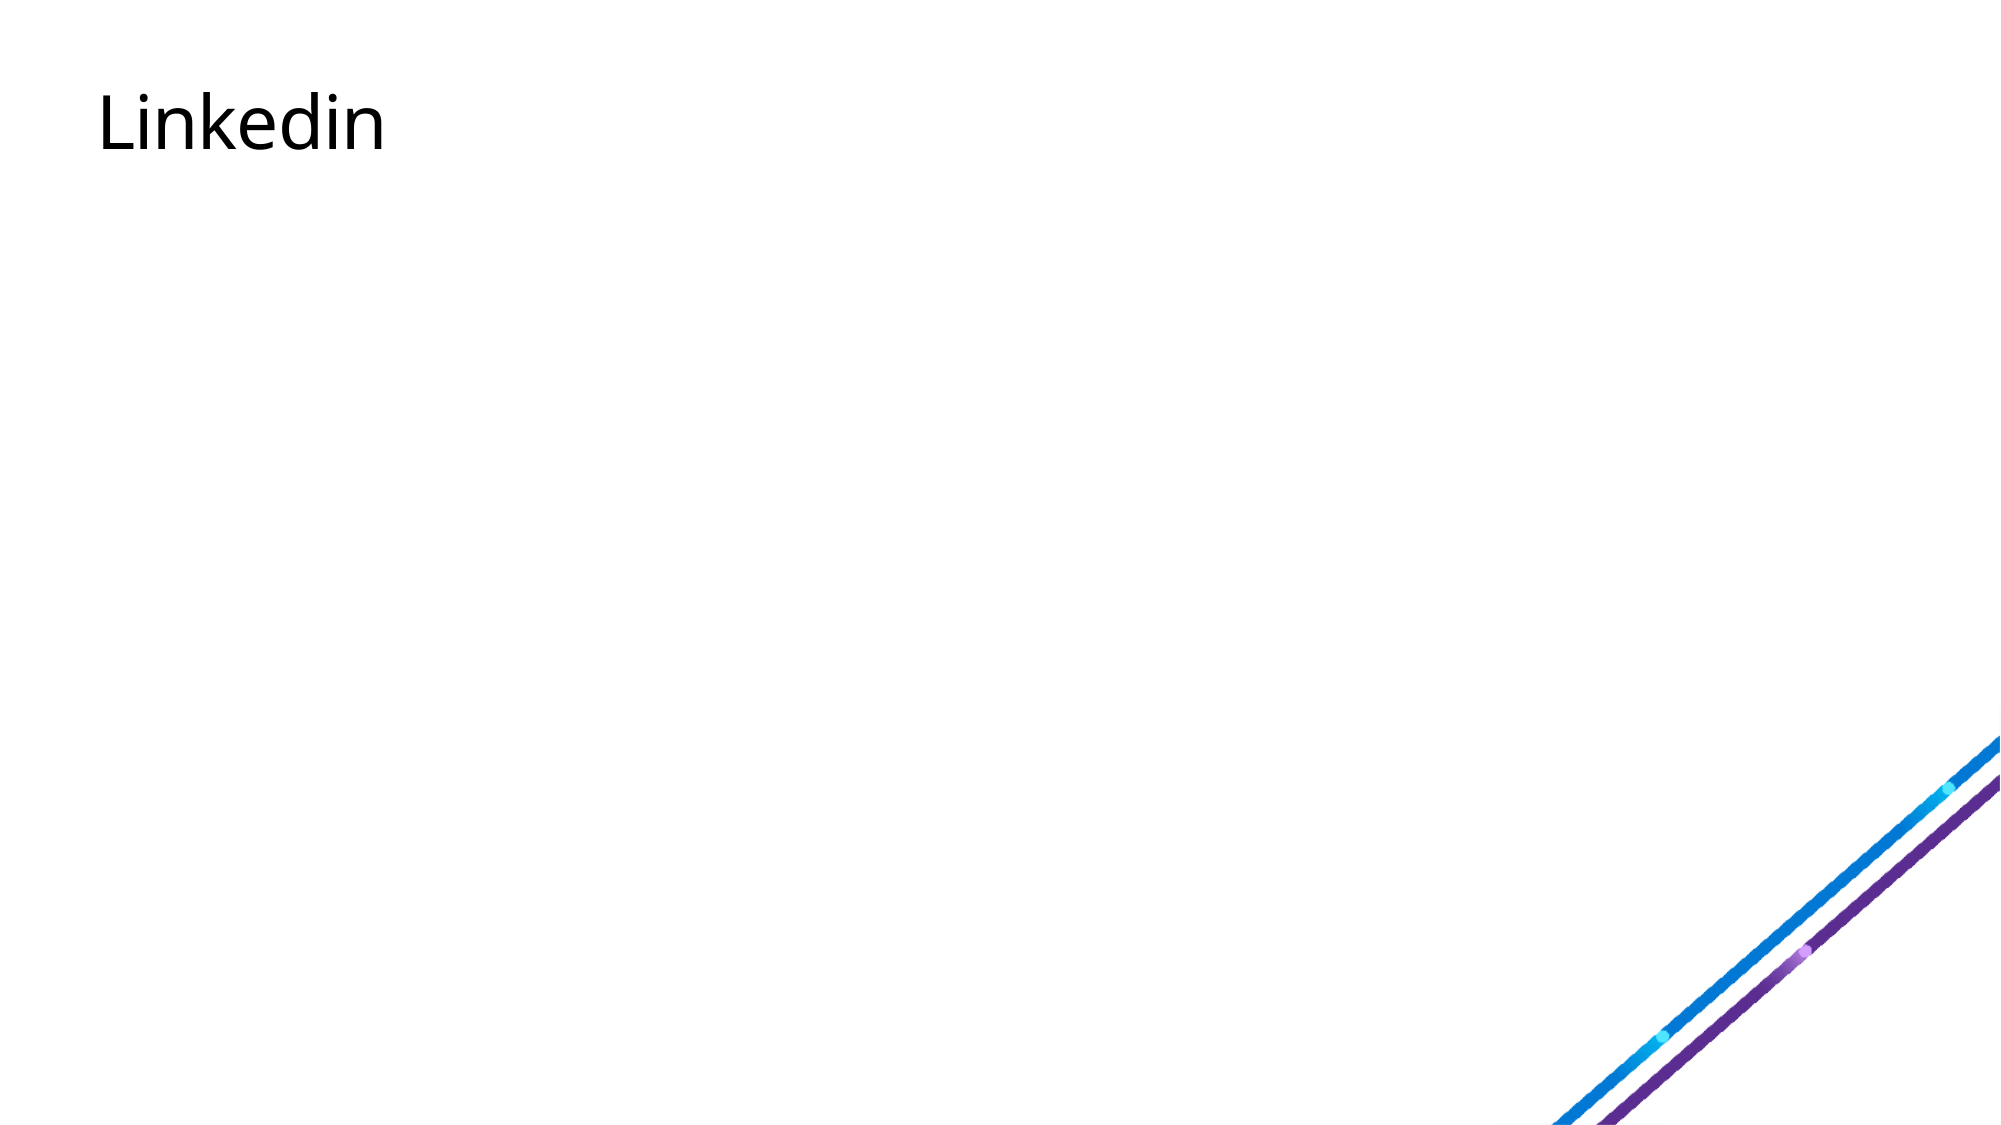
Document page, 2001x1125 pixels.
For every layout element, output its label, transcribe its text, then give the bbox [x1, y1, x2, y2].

title Linkedin [96, 75, 1904, 166]
picture [1554, 738, 1999, 1124]
